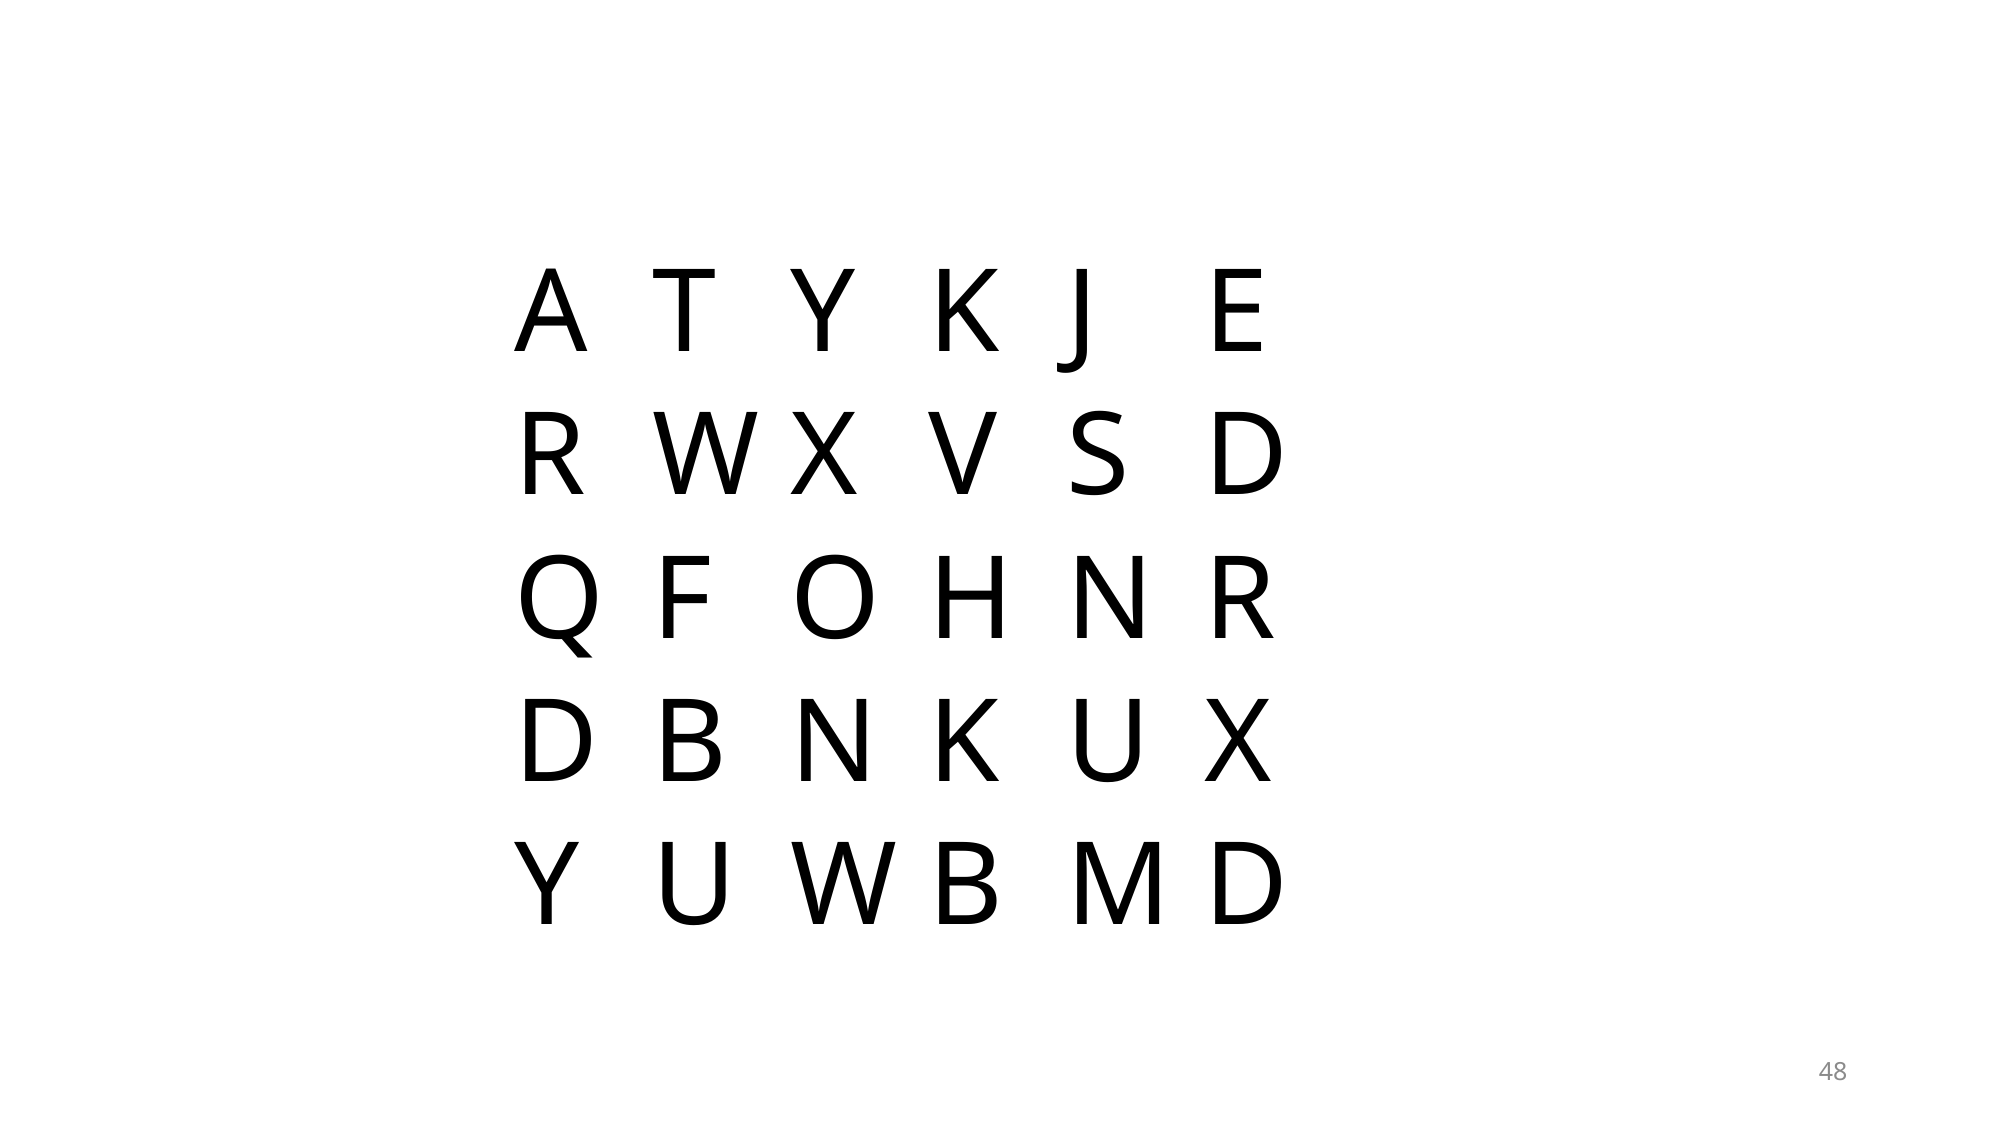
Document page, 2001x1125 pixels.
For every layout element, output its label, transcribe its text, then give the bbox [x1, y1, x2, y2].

slide_number 48 [1412, 1042, 1863, 1103]
list A T Y K J E R W X V S D Q F O H N R D B N K U X Y U W B M D [499, 244, 1791, 959]
